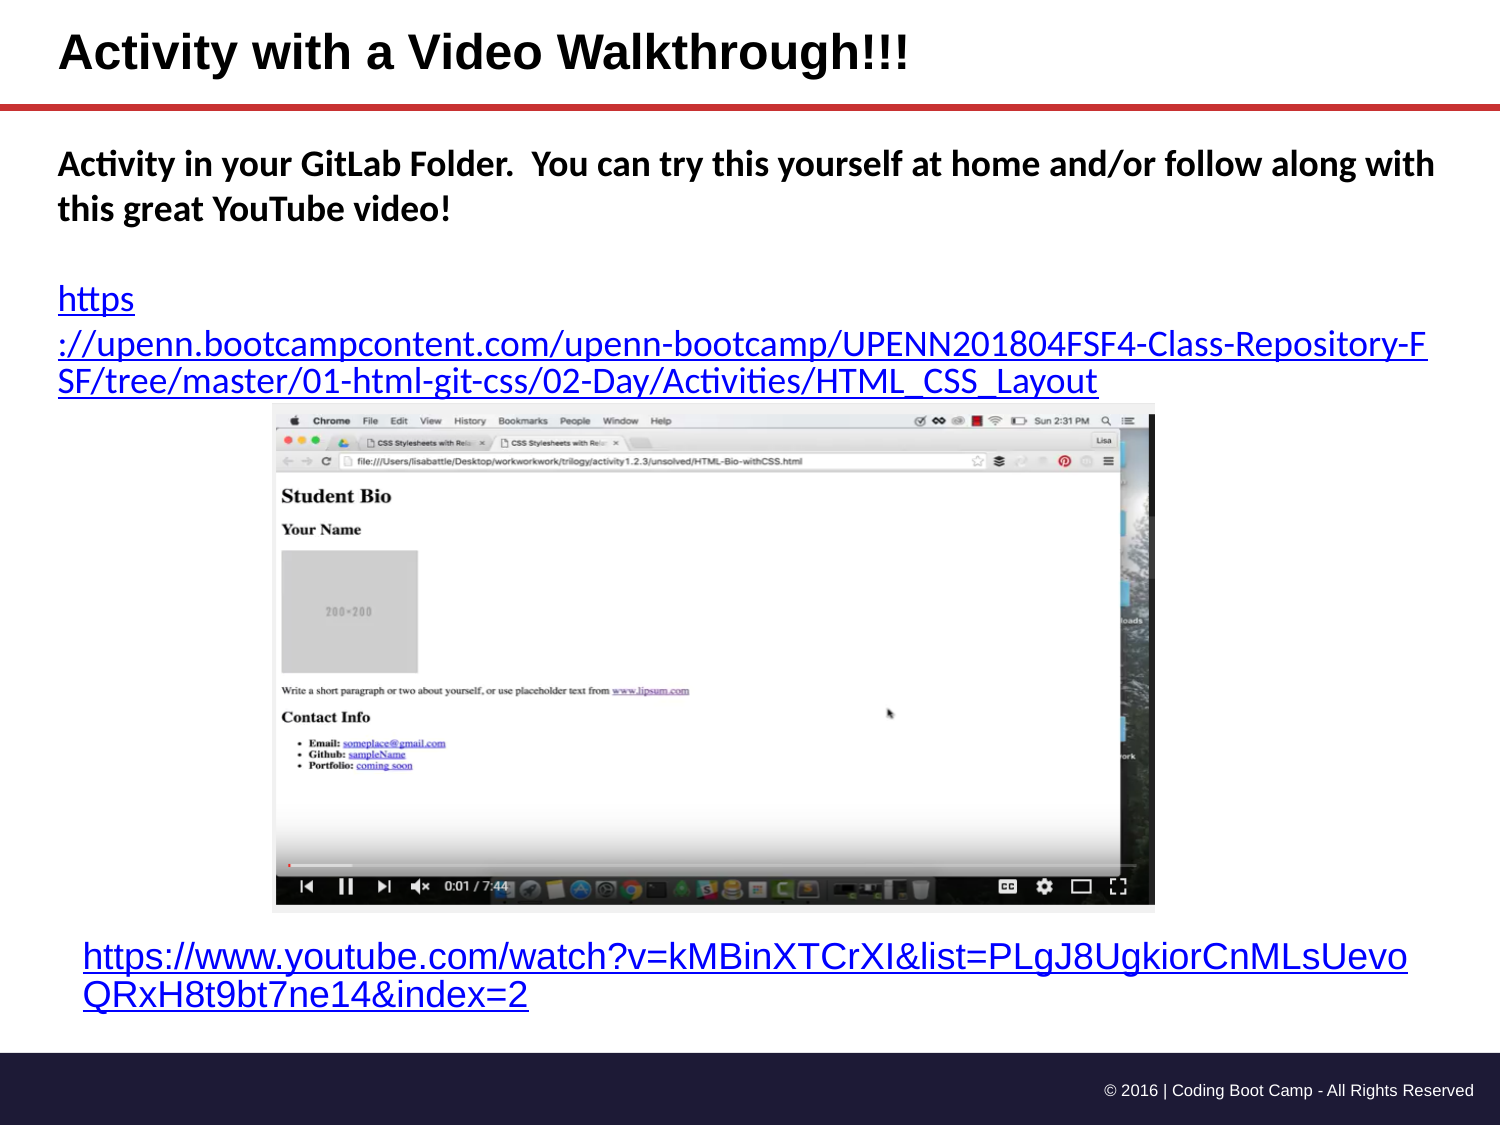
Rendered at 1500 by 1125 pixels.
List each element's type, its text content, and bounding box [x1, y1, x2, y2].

picture [272, 403, 1155, 914]
title Activity with a Video Walkthrough!!! [49, 0, 948, 108]
text_box Activity in your GitLab Folder. You can try this yourself at home and/or follow along with this great YouTube video! https://upenn.bootcampcontent.com/upenn-bootcamp/UPENN201804FSF4-Class-Repository-FSF/tree/master/01-html-git-css/02-Day/Activities/HTML_CSS_Layout [49, 131, 1446, 372]
text_box https://www.youtube.com/watch?v=kMBinXTCrXI&list=PLgJ8UgkiorCnMLsUevoQRxH8t9bt7ne14&index=2 [74, 924, 1425, 985]
